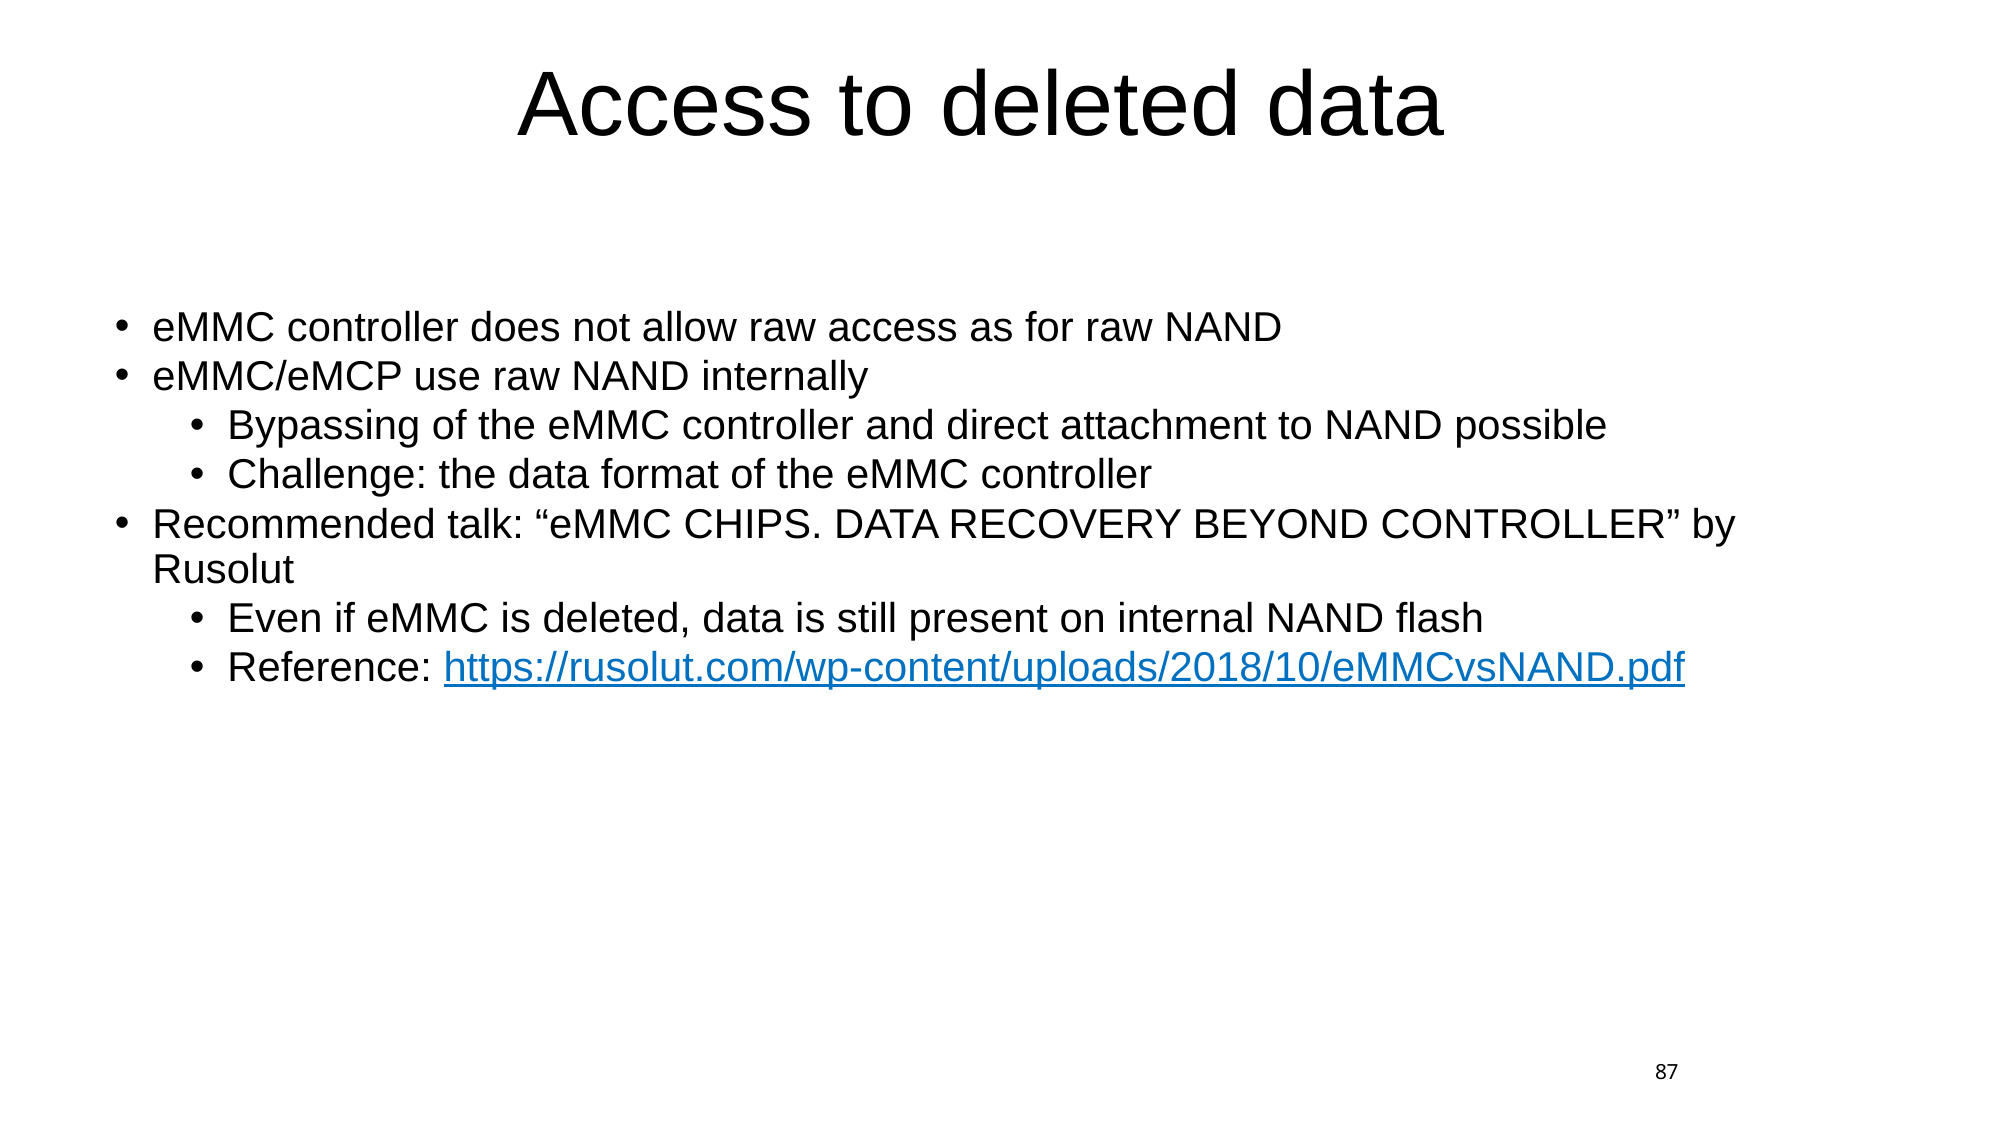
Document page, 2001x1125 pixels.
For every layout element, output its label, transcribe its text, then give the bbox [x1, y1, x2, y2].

title Access to deleted data [81, 48, 1882, 192]
slide_number 87 [1433, 1042, 1900, 1103]
list eMMC controller does not allow raw access as for raw NAND eMMC/eMCP use raw NAND internally Bypassing of the eMMC controller and direct attachment to NAND possible Challenge: the data format of the eMMC controller Recommended talk: “eMMC CHIPS. DATA RECOVERY BEYOND CONTROLLER” by Rusolut Even if eMMC is deleted, data is still present on internal NAND flash Reference: https://rusolut.com/wp-content/uploads/2018/10/eMMCvsNAND.pdf [99, 297, 1900, 1009]
